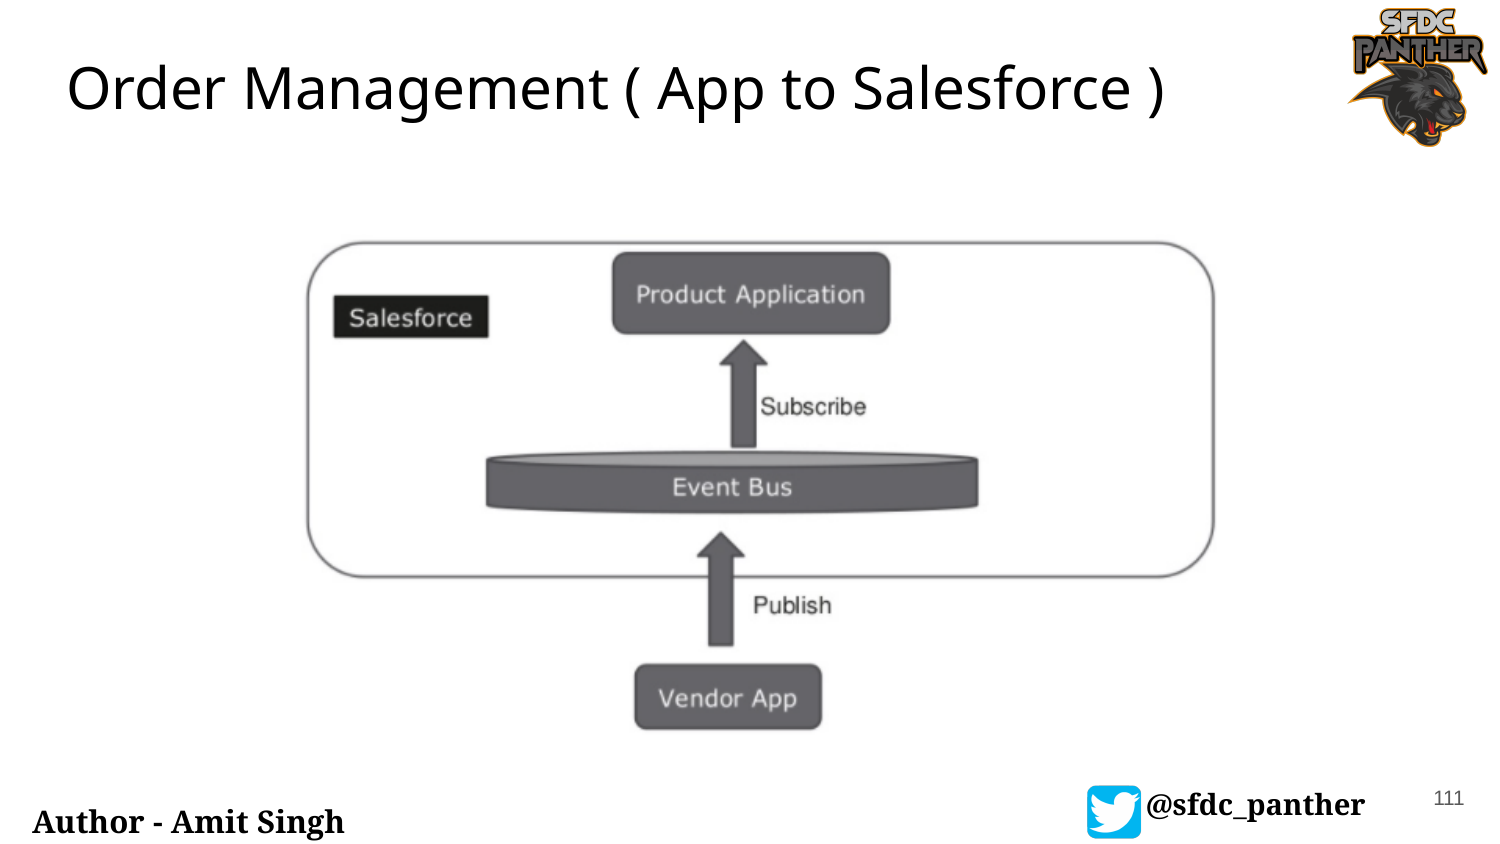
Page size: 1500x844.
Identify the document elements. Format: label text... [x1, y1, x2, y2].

title Order Management ( App to Salesforce ) [51, 35, 1449, 130]
picture [1085, 784, 1144, 842]
slide_number 111 [1389, 764, 1480, 830]
picture [125, 202, 1356, 753]
picture [1347, 8, 1488, 147]
